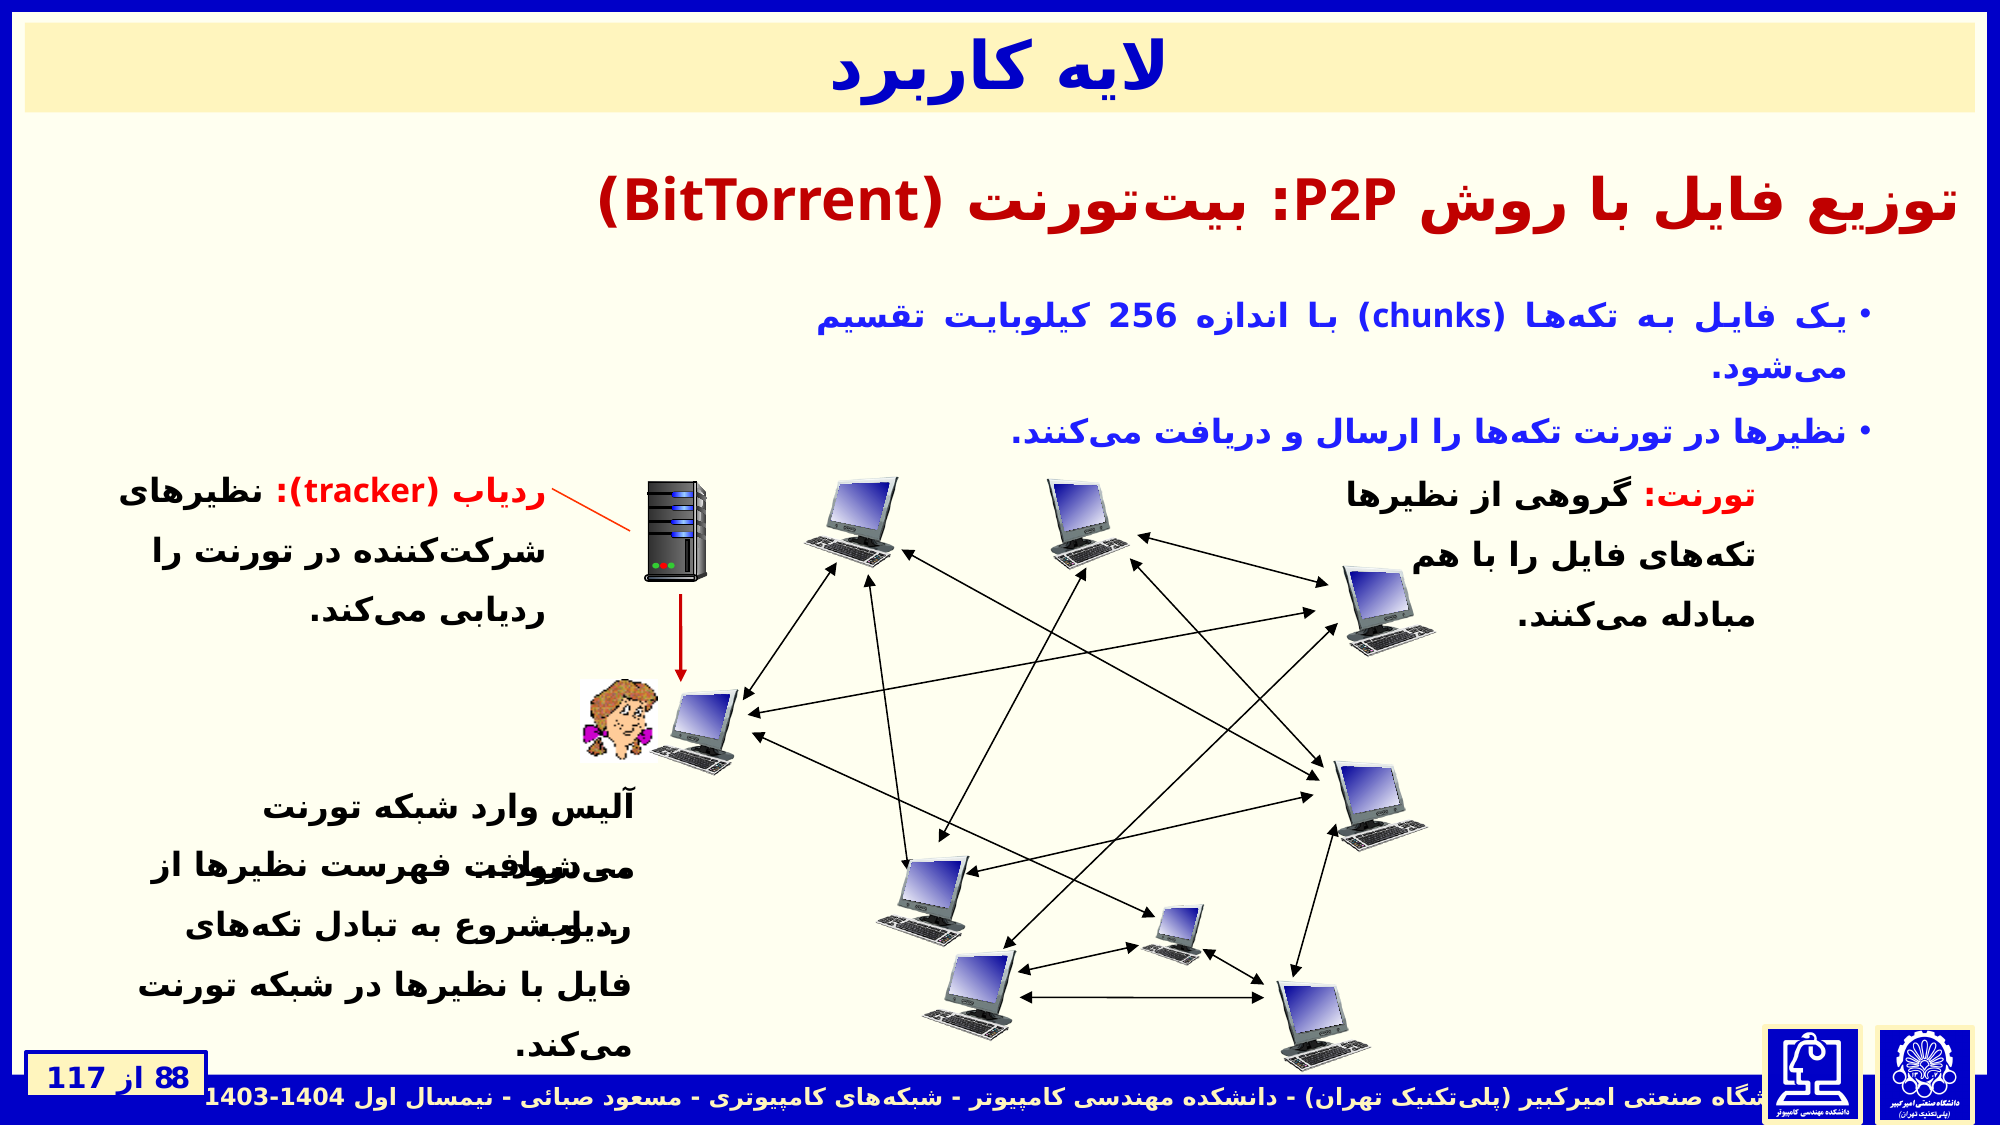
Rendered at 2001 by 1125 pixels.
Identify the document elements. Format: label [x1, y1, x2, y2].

text_box [0, 0, 2000, 1125]
text_box [898, 946, 1019, 1048]
text_box [1339, 561, 1459, 664]
text_box [1125, 901, 1206, 970]
text_box [644, 481, 708, 581]
text_box [1330, 756, 1451, 859]
text_box [780, 472, 901, 575]
text_box [742, 562, 1316, 918]
text_box [1044, 474, 1150, 577]
picture [580, 679, 658, 763]
text_box [1273, 976, 1394, 1079]
text_box [852, 851, 972, 954]
text_box [627, 685, 740, 782]
